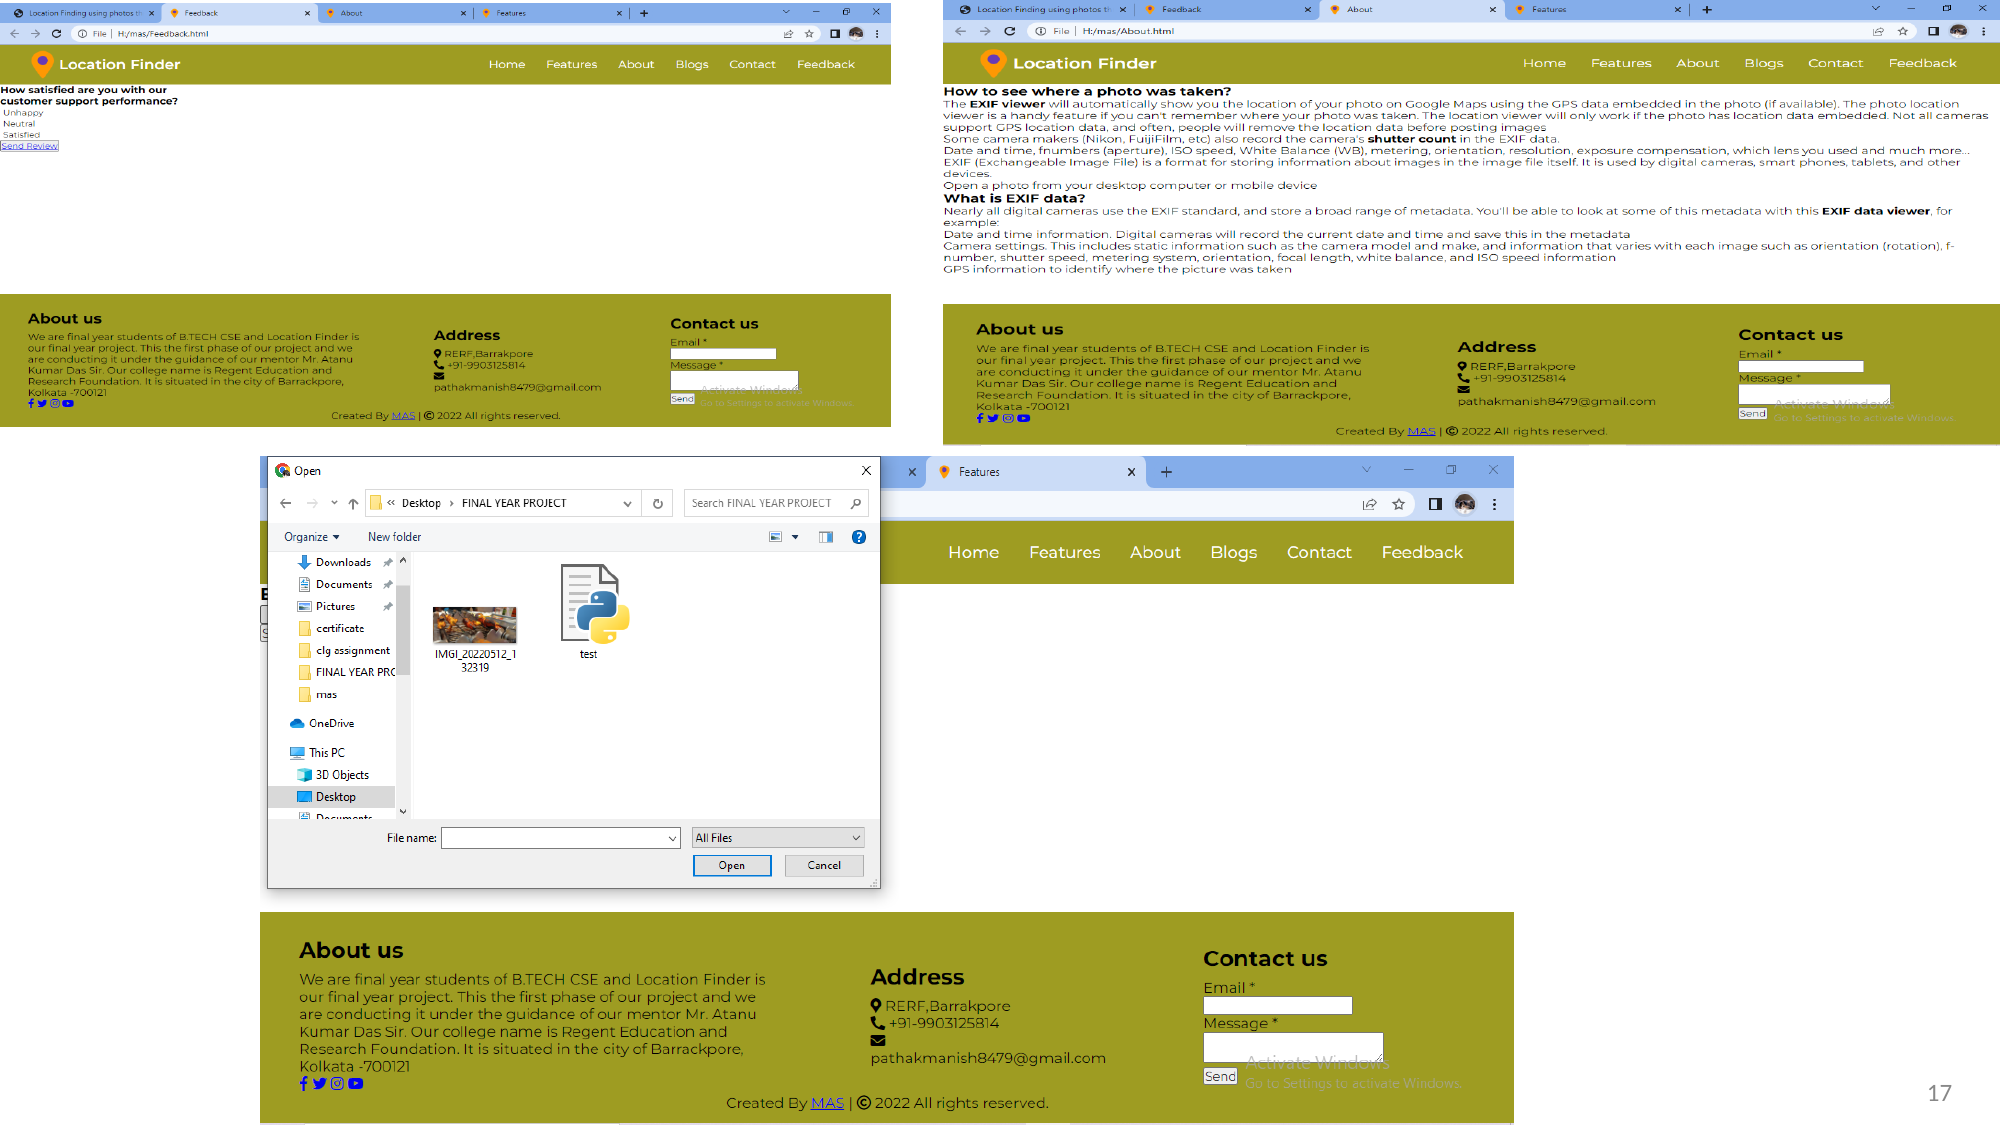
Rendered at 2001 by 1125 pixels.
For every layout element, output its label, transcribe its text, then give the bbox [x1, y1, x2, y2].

slide_number 17 [1894, 1061, 1968, 1121]
picture [260, 456, 1515, 1125]
picture [943, 0, 2000, 446]
picture [0, 3, 891, 428]
